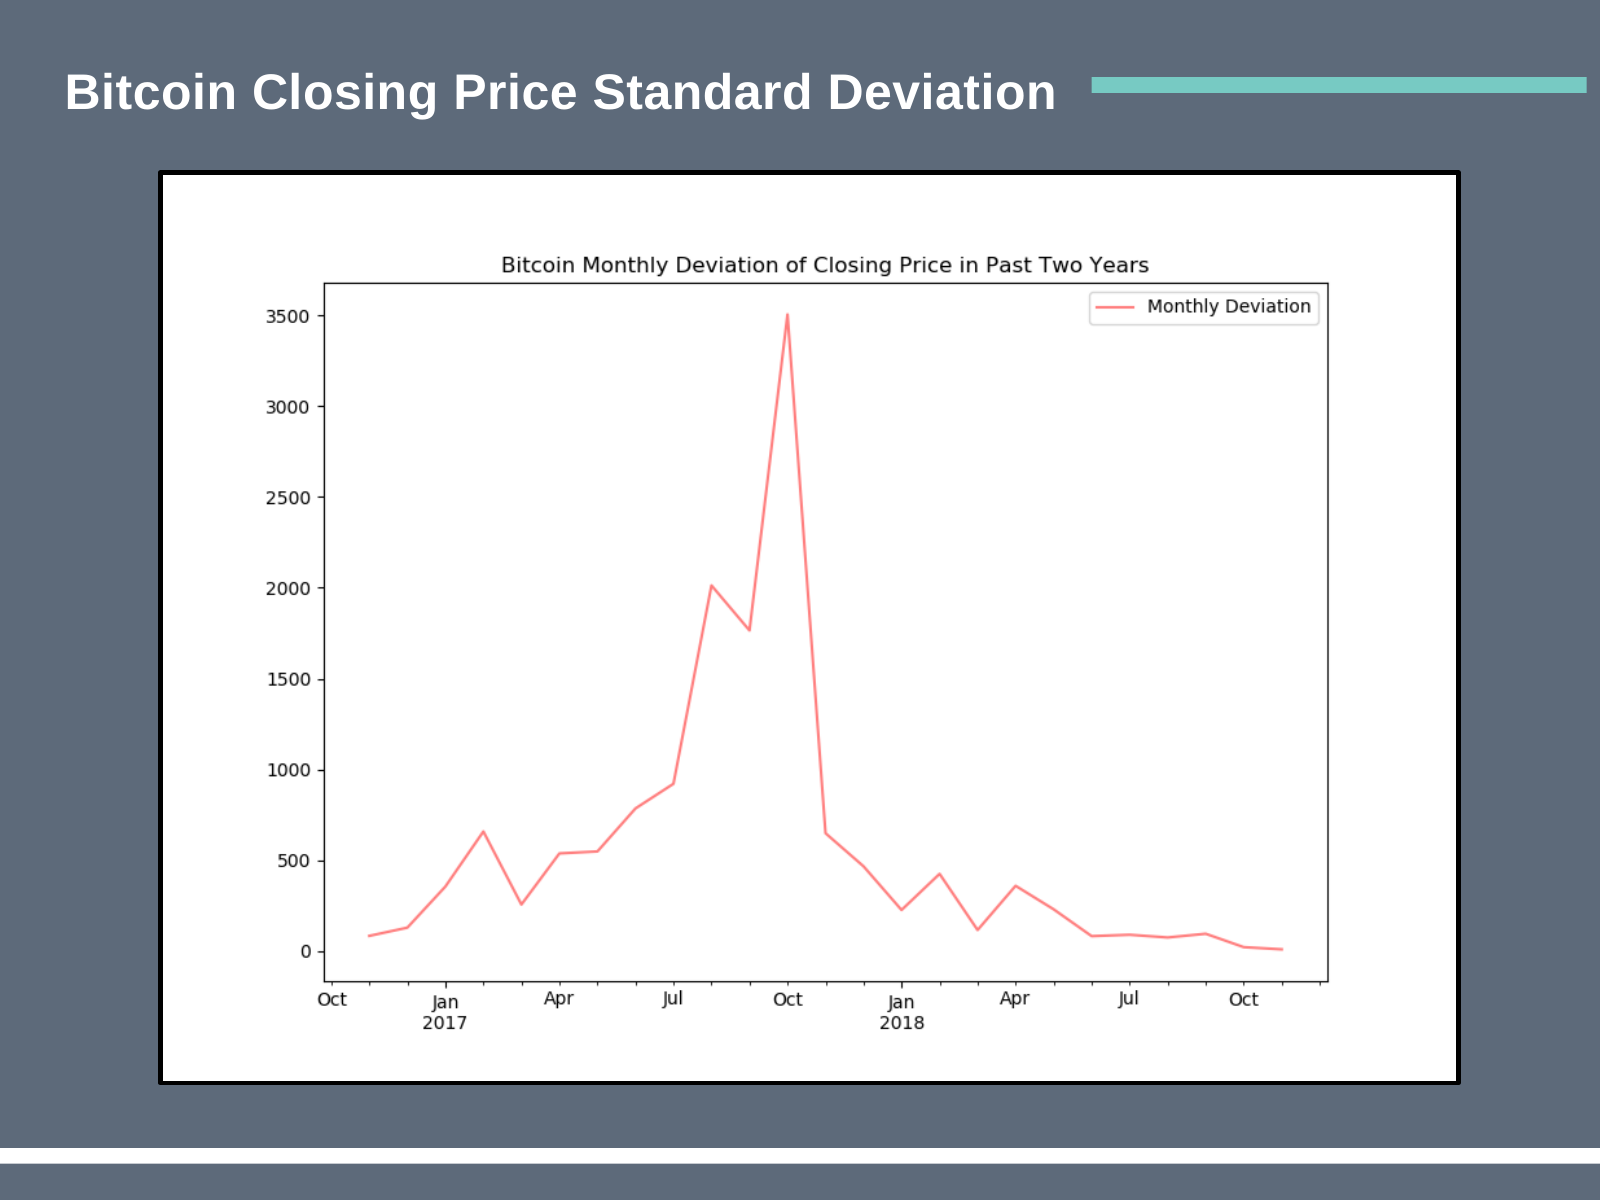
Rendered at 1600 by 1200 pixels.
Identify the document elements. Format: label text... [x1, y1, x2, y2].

text_box [0, 1148, 1600, 1164]
picture [162, 174, 1457, 1081]
text_box [1091, 77, 1587, 93]
text_box [0, 1164, 1600, 1200]
text_box [0, 0, 1600, 1148]
text_box Bitcoin Closing Price Standard Deviation [62, 48, 1063, 120]
